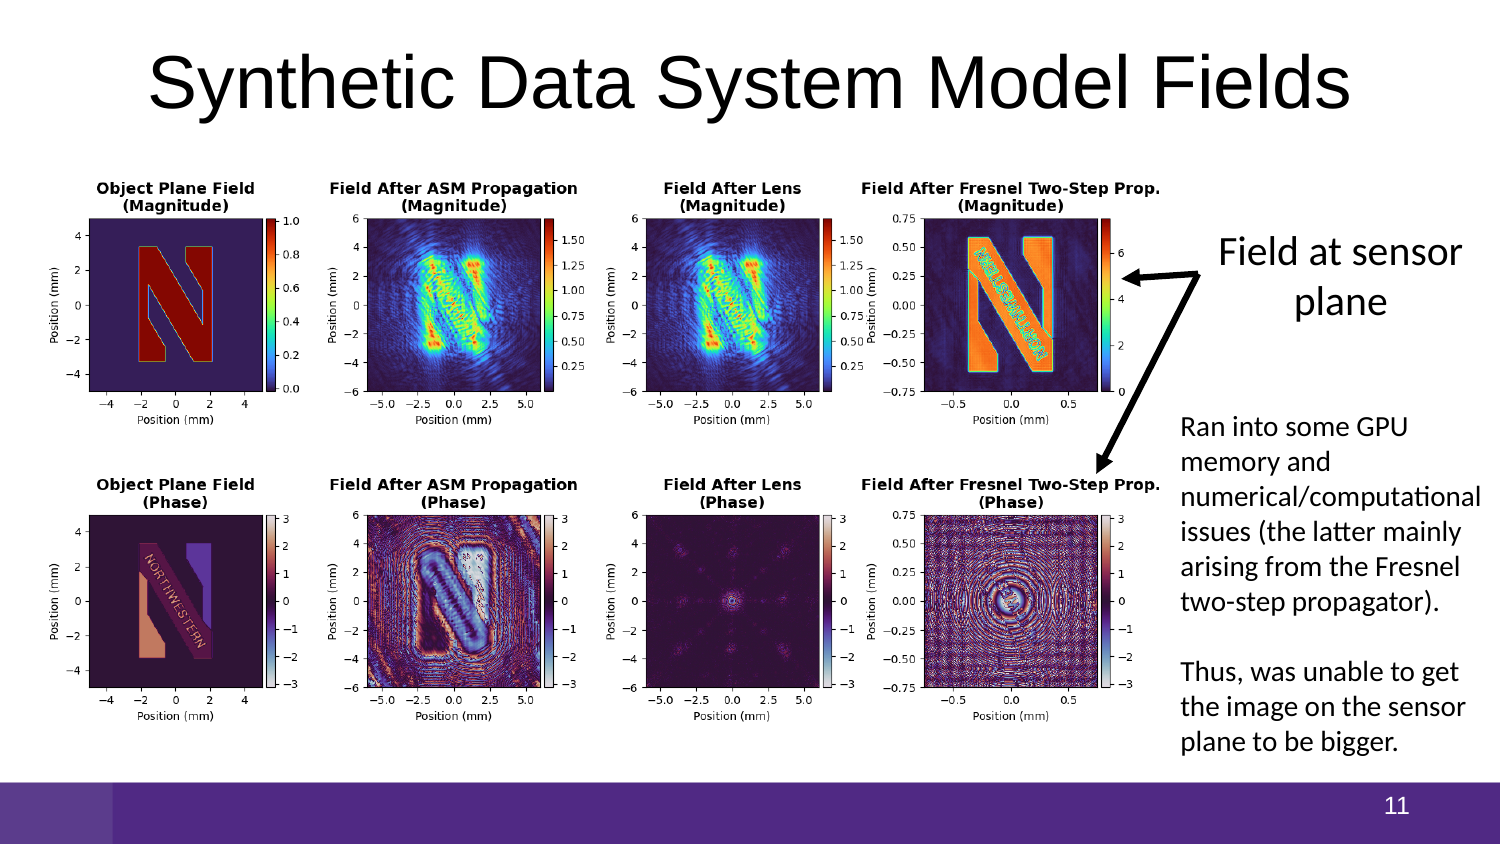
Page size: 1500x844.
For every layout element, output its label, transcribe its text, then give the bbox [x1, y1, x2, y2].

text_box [1095, 274, 1199, 475]
title Synthetic Data System Model Fields [75, 33, 1425, 124]
text_box Field at sensor plane [1240, 216, 1484, 332]
picture [0, 0, 1500, 844]
slide_number 10 [1074, 782, 1425, 827]
text_box Ran into some GPU memory and numerical/computational issues (the latter mainly arising from the Fresnel two-step propagator). Thus, was unable to get the image on the sensor plane to be bigger. [1240, 400, 1500, 765]
